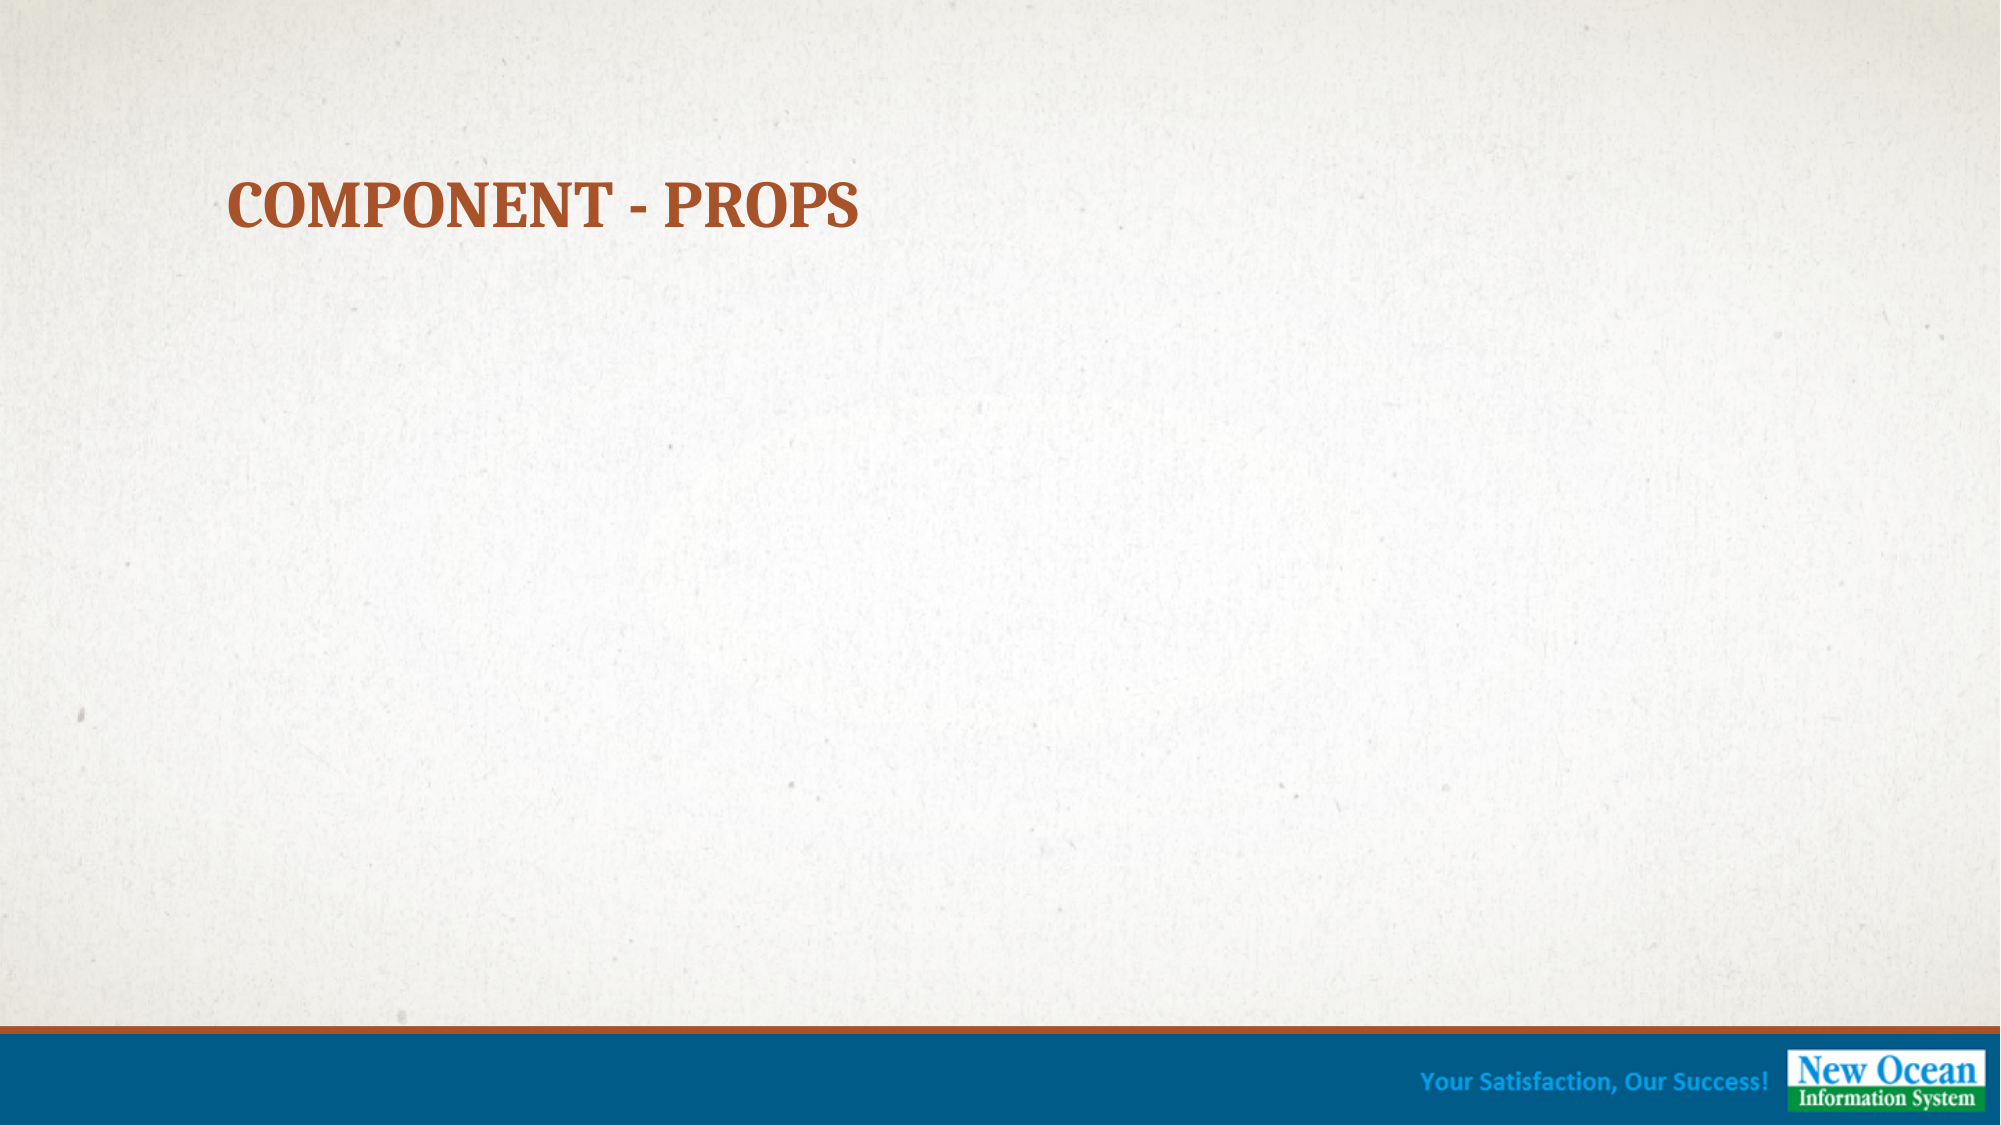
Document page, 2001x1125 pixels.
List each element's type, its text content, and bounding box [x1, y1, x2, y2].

picture [1786, 1048, 1987, 1111]
title COMPONENT - PROPS [212, 62, 1788, 250]
picture [0, 0, 2001, 1032]
